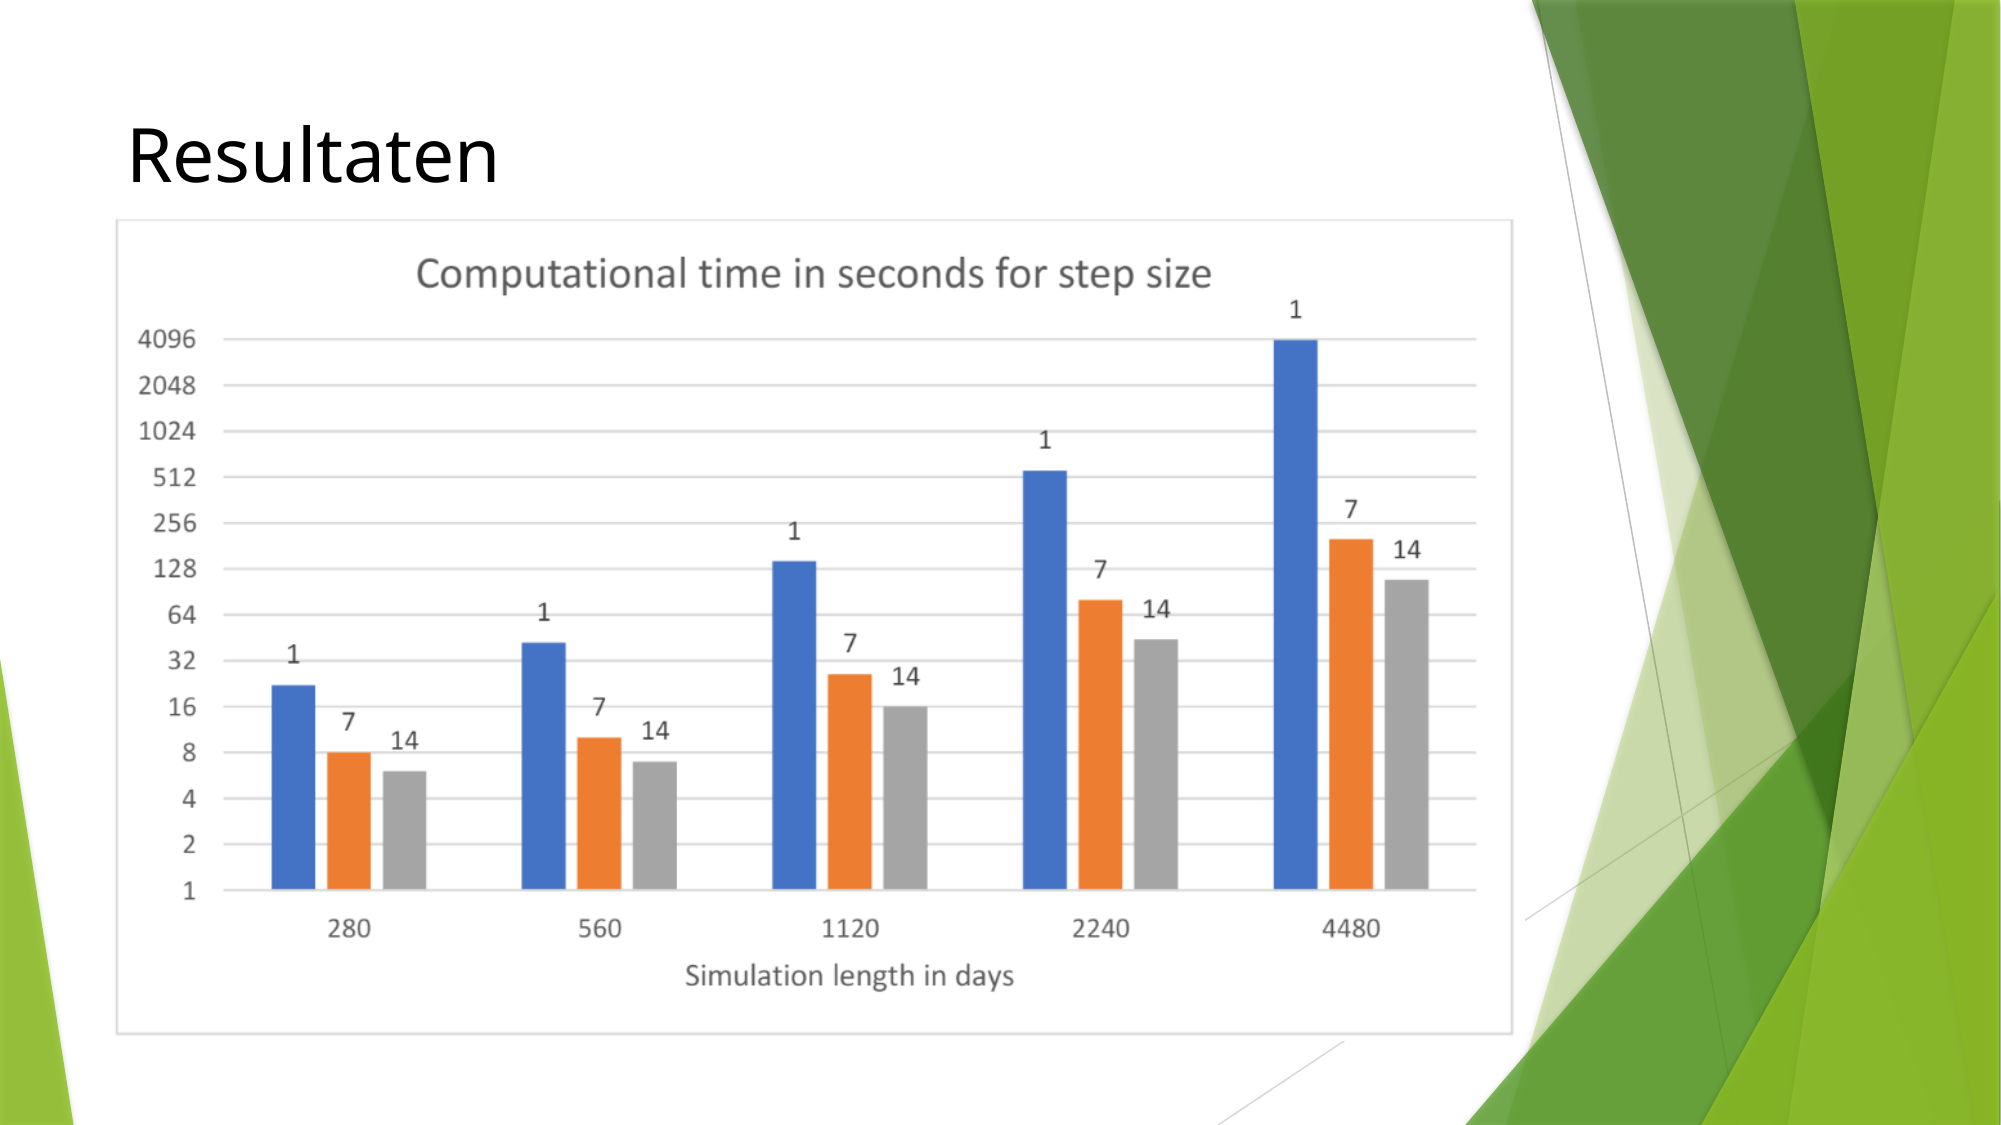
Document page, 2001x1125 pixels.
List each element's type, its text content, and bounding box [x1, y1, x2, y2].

picture [107, 207, 1526, 1041]
title Resultaten [111, 99, 1522, 207]
